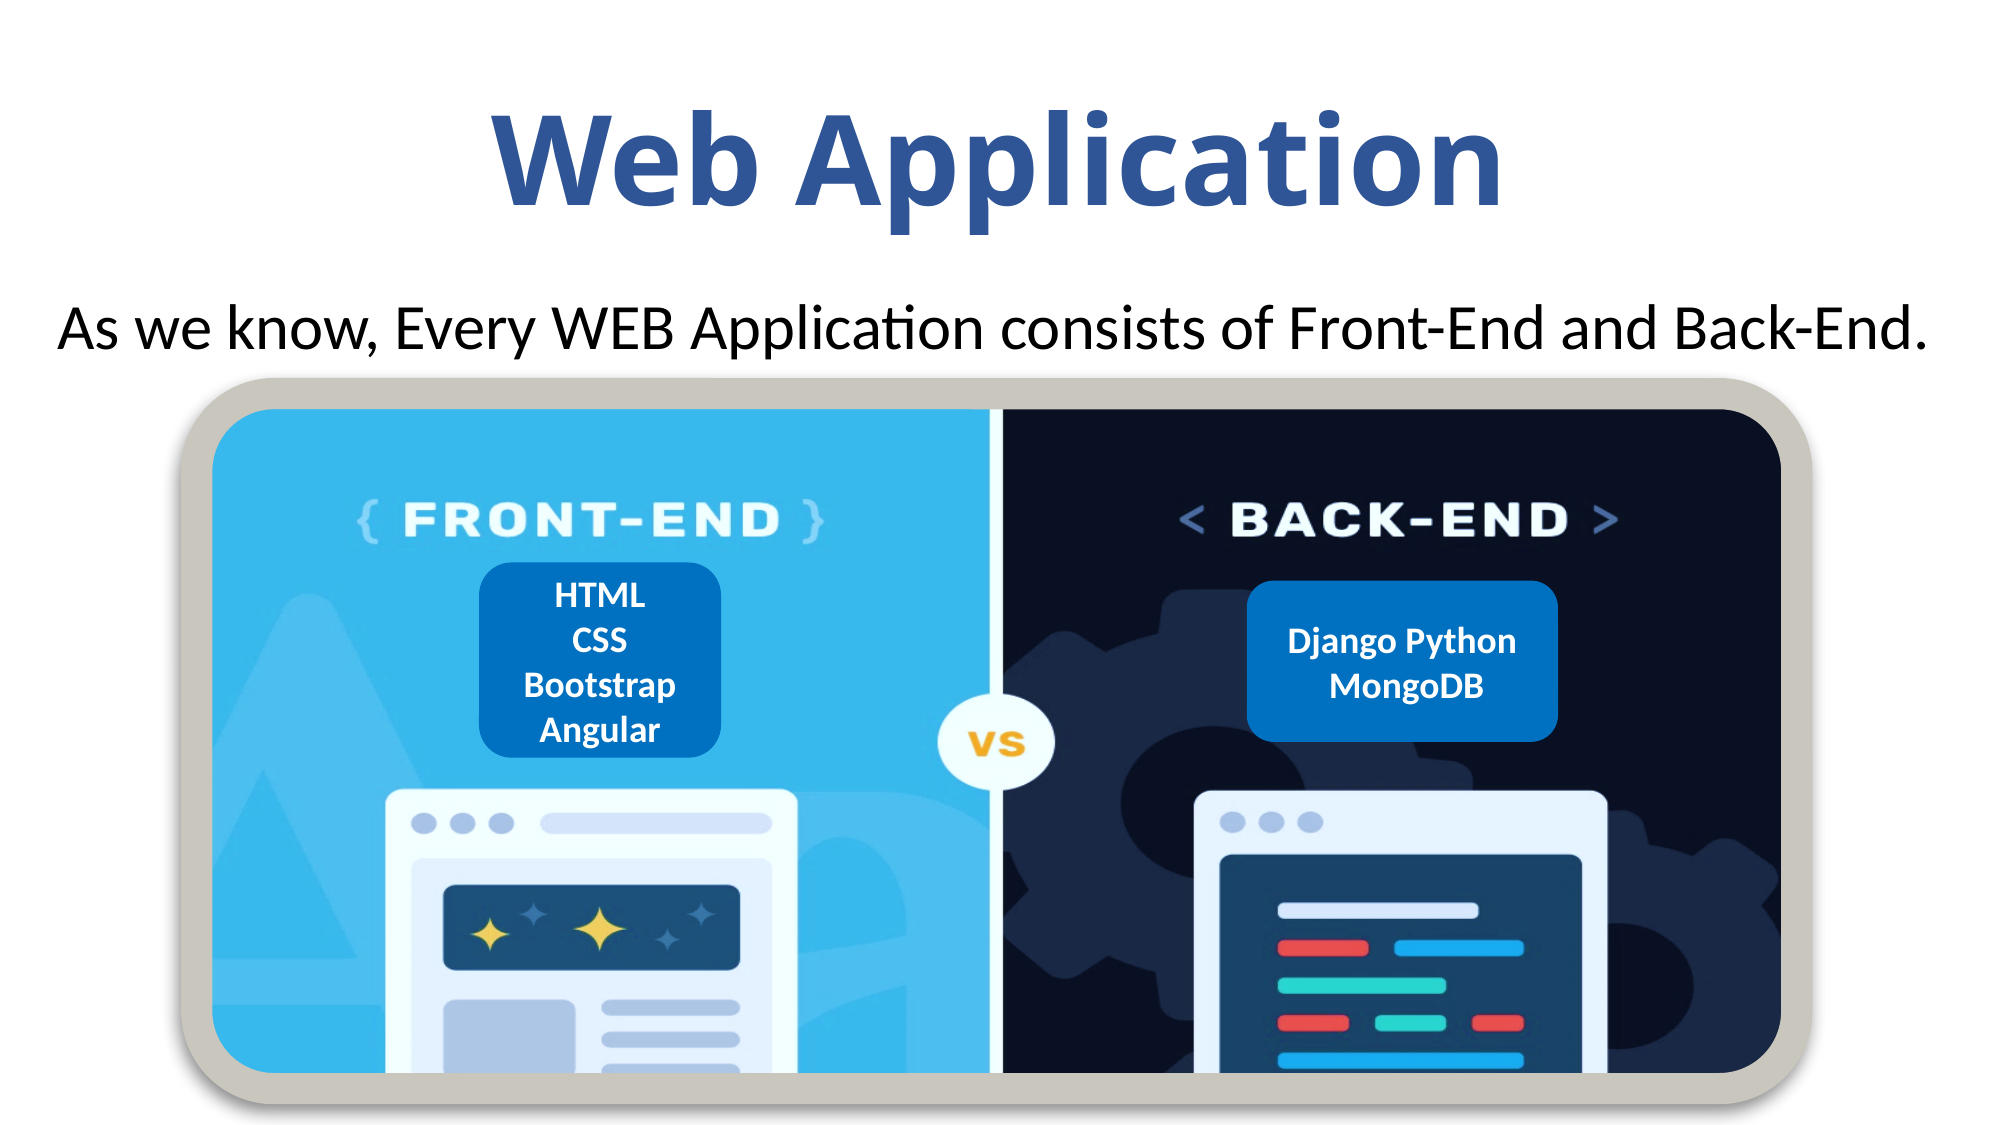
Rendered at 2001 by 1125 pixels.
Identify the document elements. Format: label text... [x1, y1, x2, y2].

title Web Application [137, 56, 1863, 275]
text_box As we know, Every WEB Application consists of Front-End and Back-End. [42, 277, 1958, 370]
picture [196, 393, 1797, 1089]
